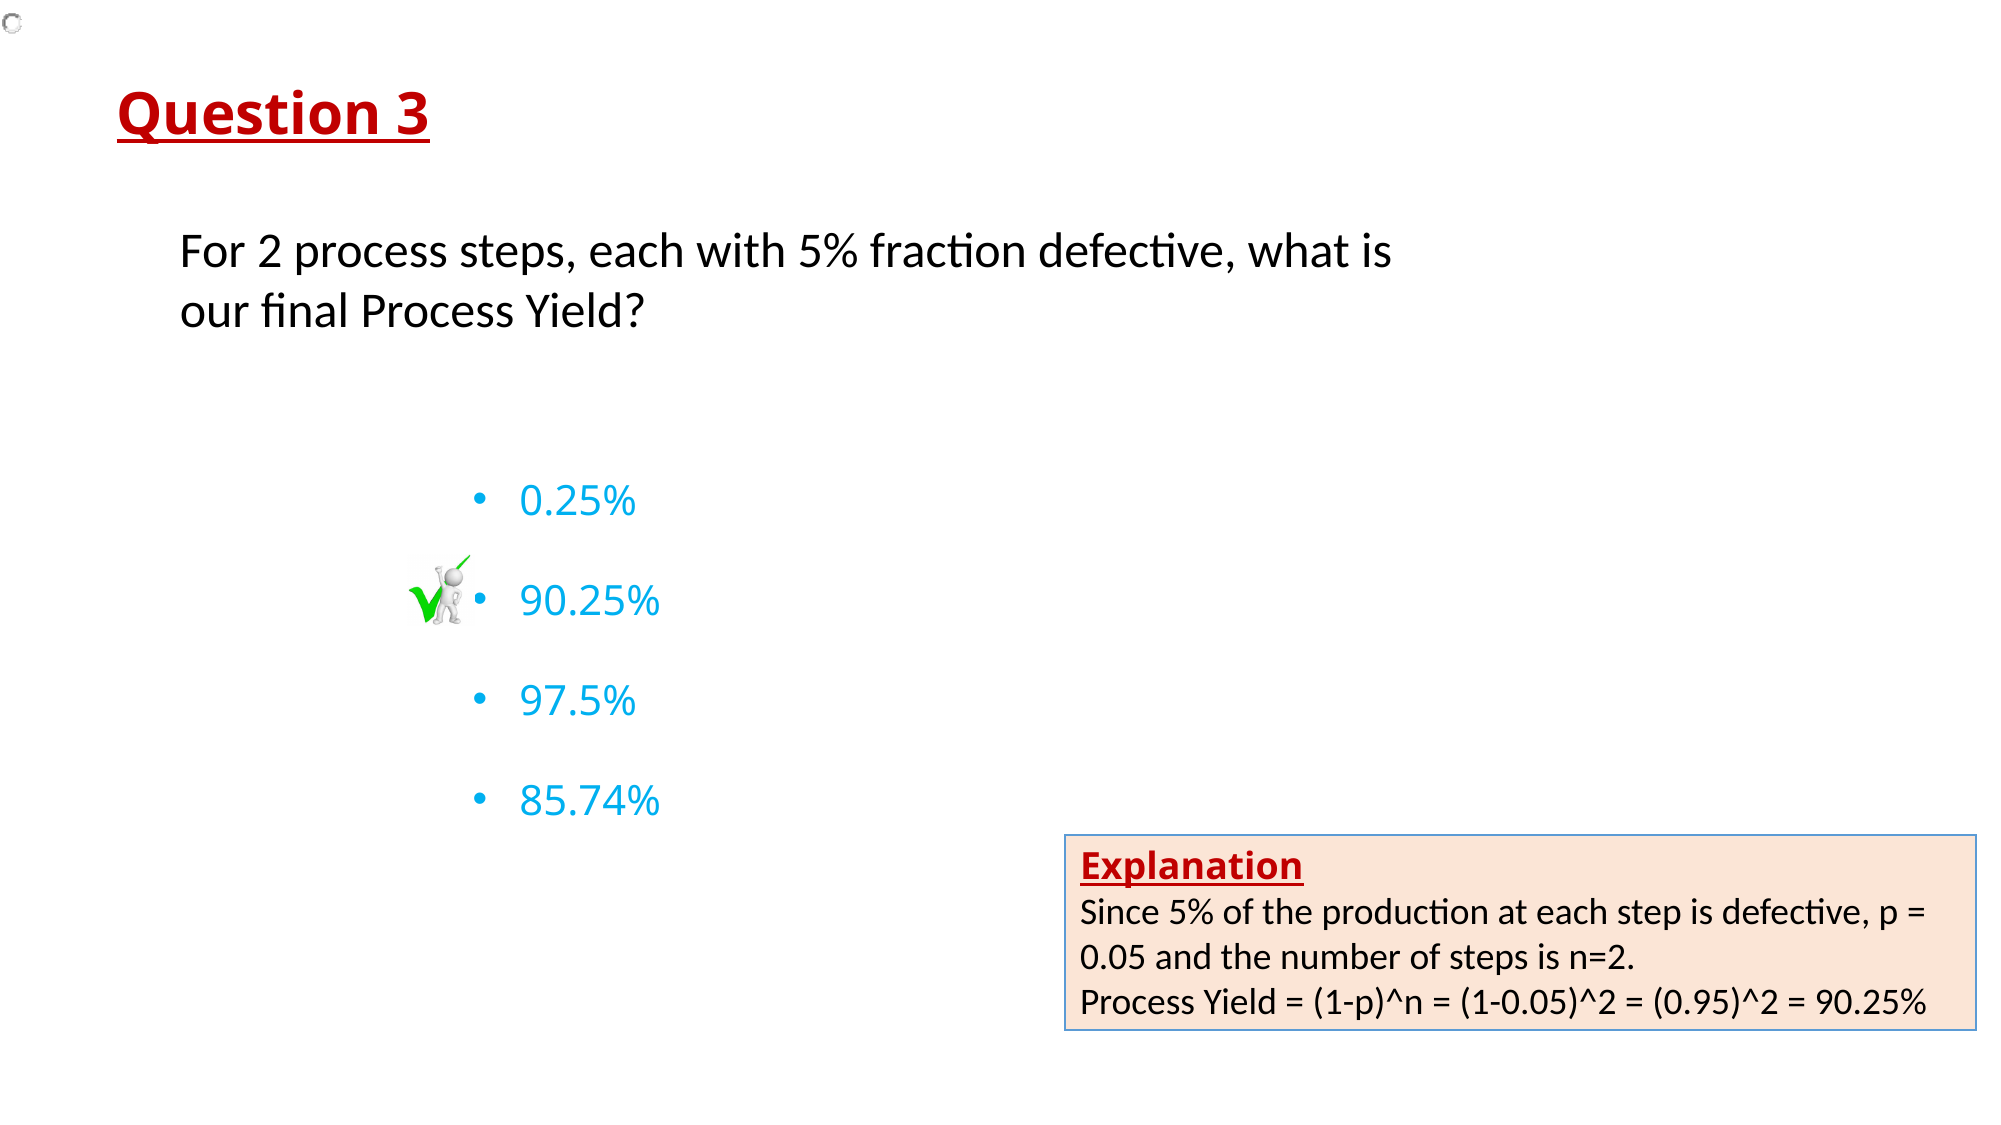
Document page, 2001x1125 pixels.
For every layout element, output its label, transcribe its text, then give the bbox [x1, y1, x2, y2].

text_box For 2 process steps, each with 5% fraction defective, what is our final Process Yield? [164, 210, 1409, 345]
picture [0, 0, 225, 50]
text_box Question 3 [101, 68, 446, 154]
text_box 0.25% 90.25% 97.5% 85.74% [457, 416, 1521, 831]
picture [407, 554, 475, 626]
text_box Explanation Since 5% of the production at each step is defective, p = 0.05 and the number of steps is n=2. Process Yield = (1-p)^n = (1-0.05)^2 = (0.95)^2 = 90.25% [1064, 834, 1977, 1031]
